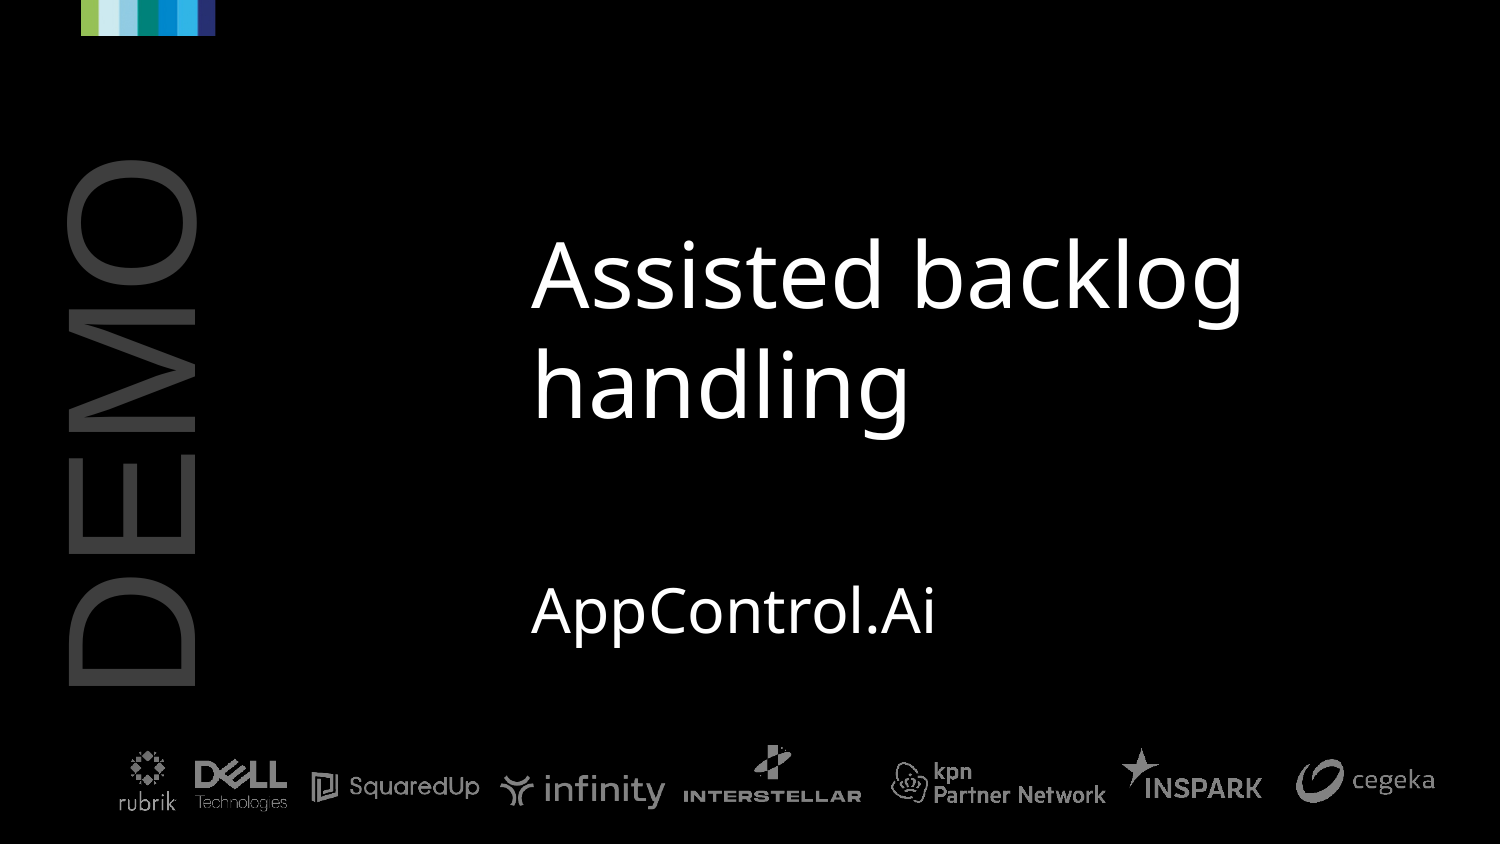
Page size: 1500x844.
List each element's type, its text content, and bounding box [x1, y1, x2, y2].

picture [891, 762, 1106, 803]
picture [102, 723, 861, 844]
title Assisted backlog handling [523, 208, 1500, 561]
picture [1286, 751, 1450, 810]
list AppControl.Ai [523, 563, 1500, 749]
picture [1121, 749, 1262, 798]
text_box DEMO [4, 0, 240, 710]
